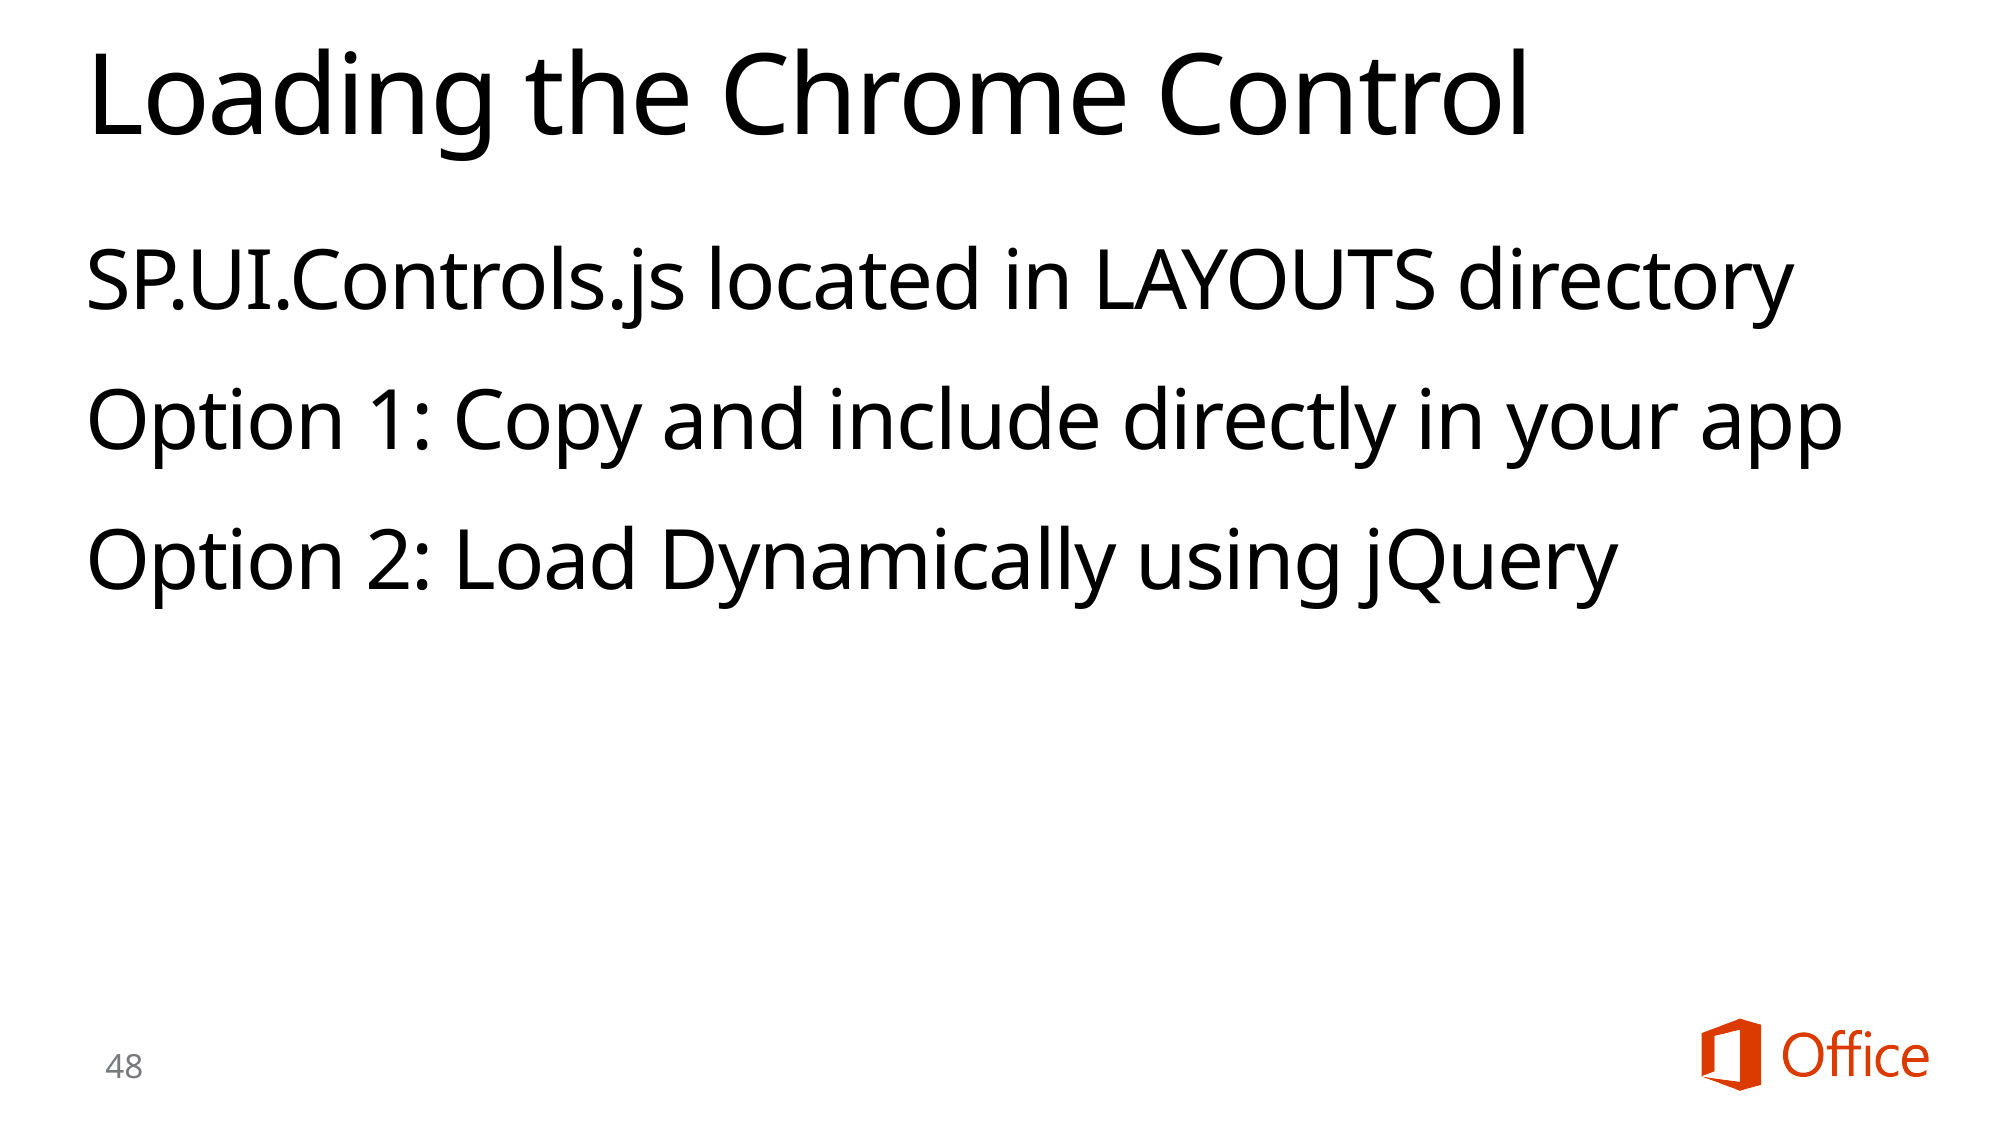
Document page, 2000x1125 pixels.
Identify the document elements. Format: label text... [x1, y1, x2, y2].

picture [1670, 987, 1960, 1122]
slide_number 48 [85, 1049, 178, 1086]
title Loading the Chrome Control [85, 37, 1914, 161]
list SP.UI.Controls.js located in LAYOUTS directory Option 1: Copy and include directly in your app Option 2: Load Dynamically using jQuery [85, 237, 1914, 648]
